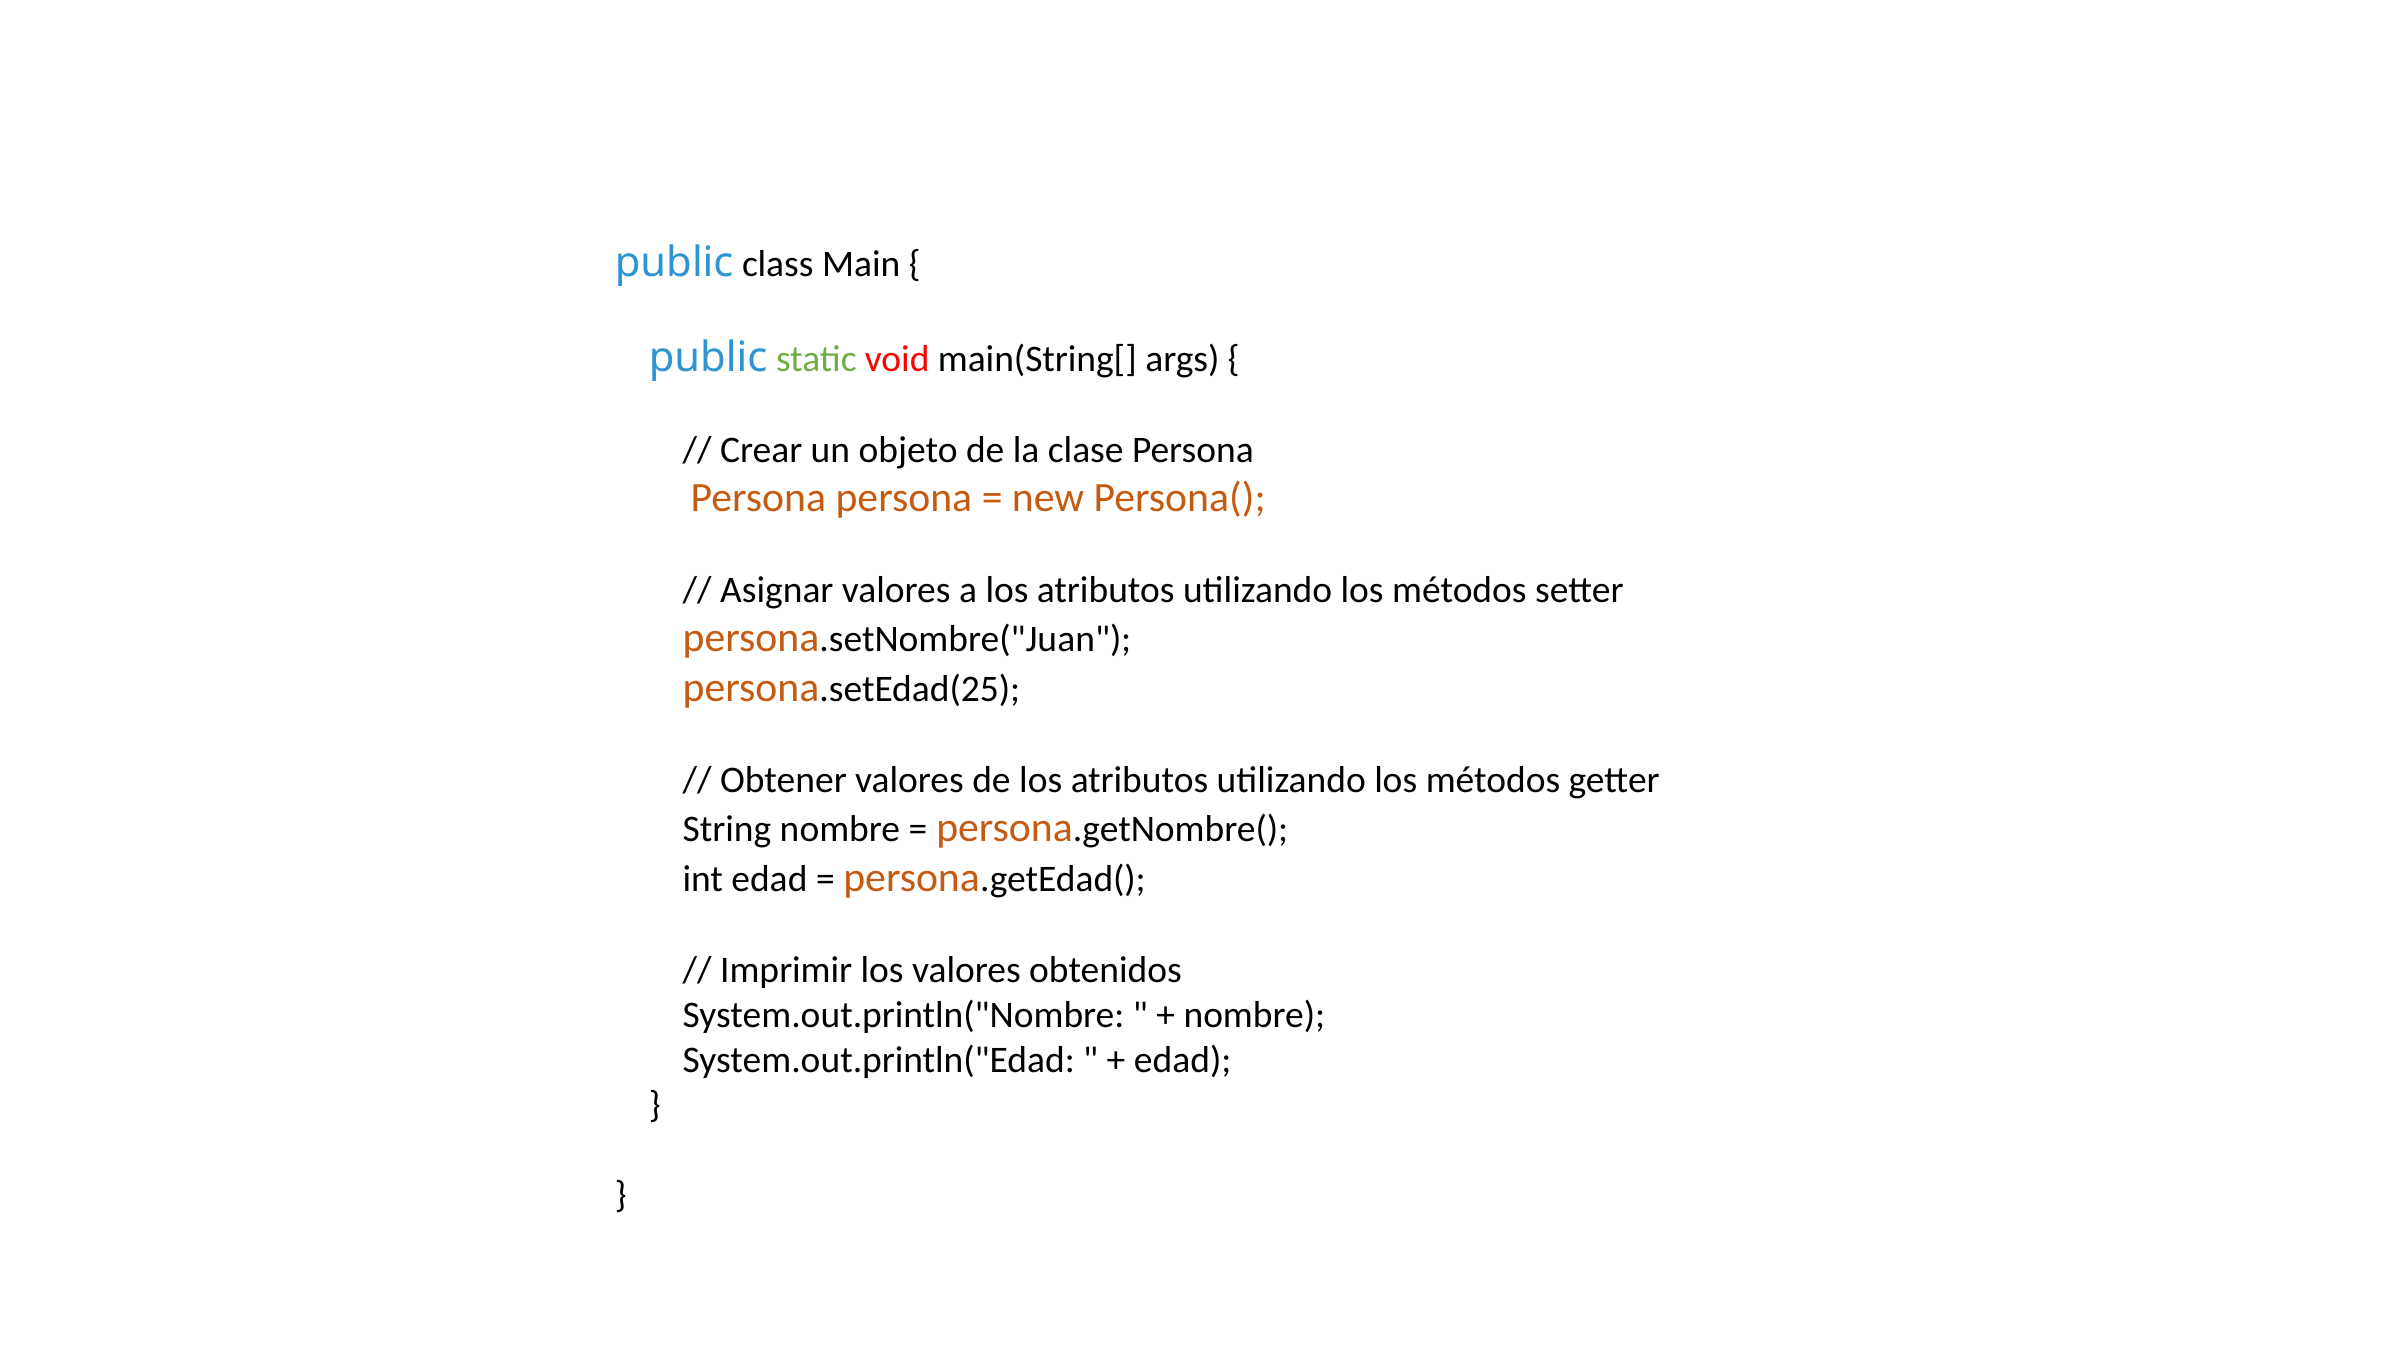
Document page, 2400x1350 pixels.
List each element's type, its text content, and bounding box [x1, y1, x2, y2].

text_box public class Main { public static void main(String[] args) { // Crear un objeto de la clase Persona Persona persona = new Persona(); // Asignar valores a los atributos utilizando los métodos setter persona.setNombre("Juan"); persona.setEdad(25); // Obtener valores de los atributos utilizando los métodos getter String nombre = persona.getNombre(); int edad = persona.getEdad(); // Imprimir los valores obtenidos System.out.println("Nombre: " + nombre); System.out.println("Edad: " + edad); } } [599, 227, 1800, 1222]
